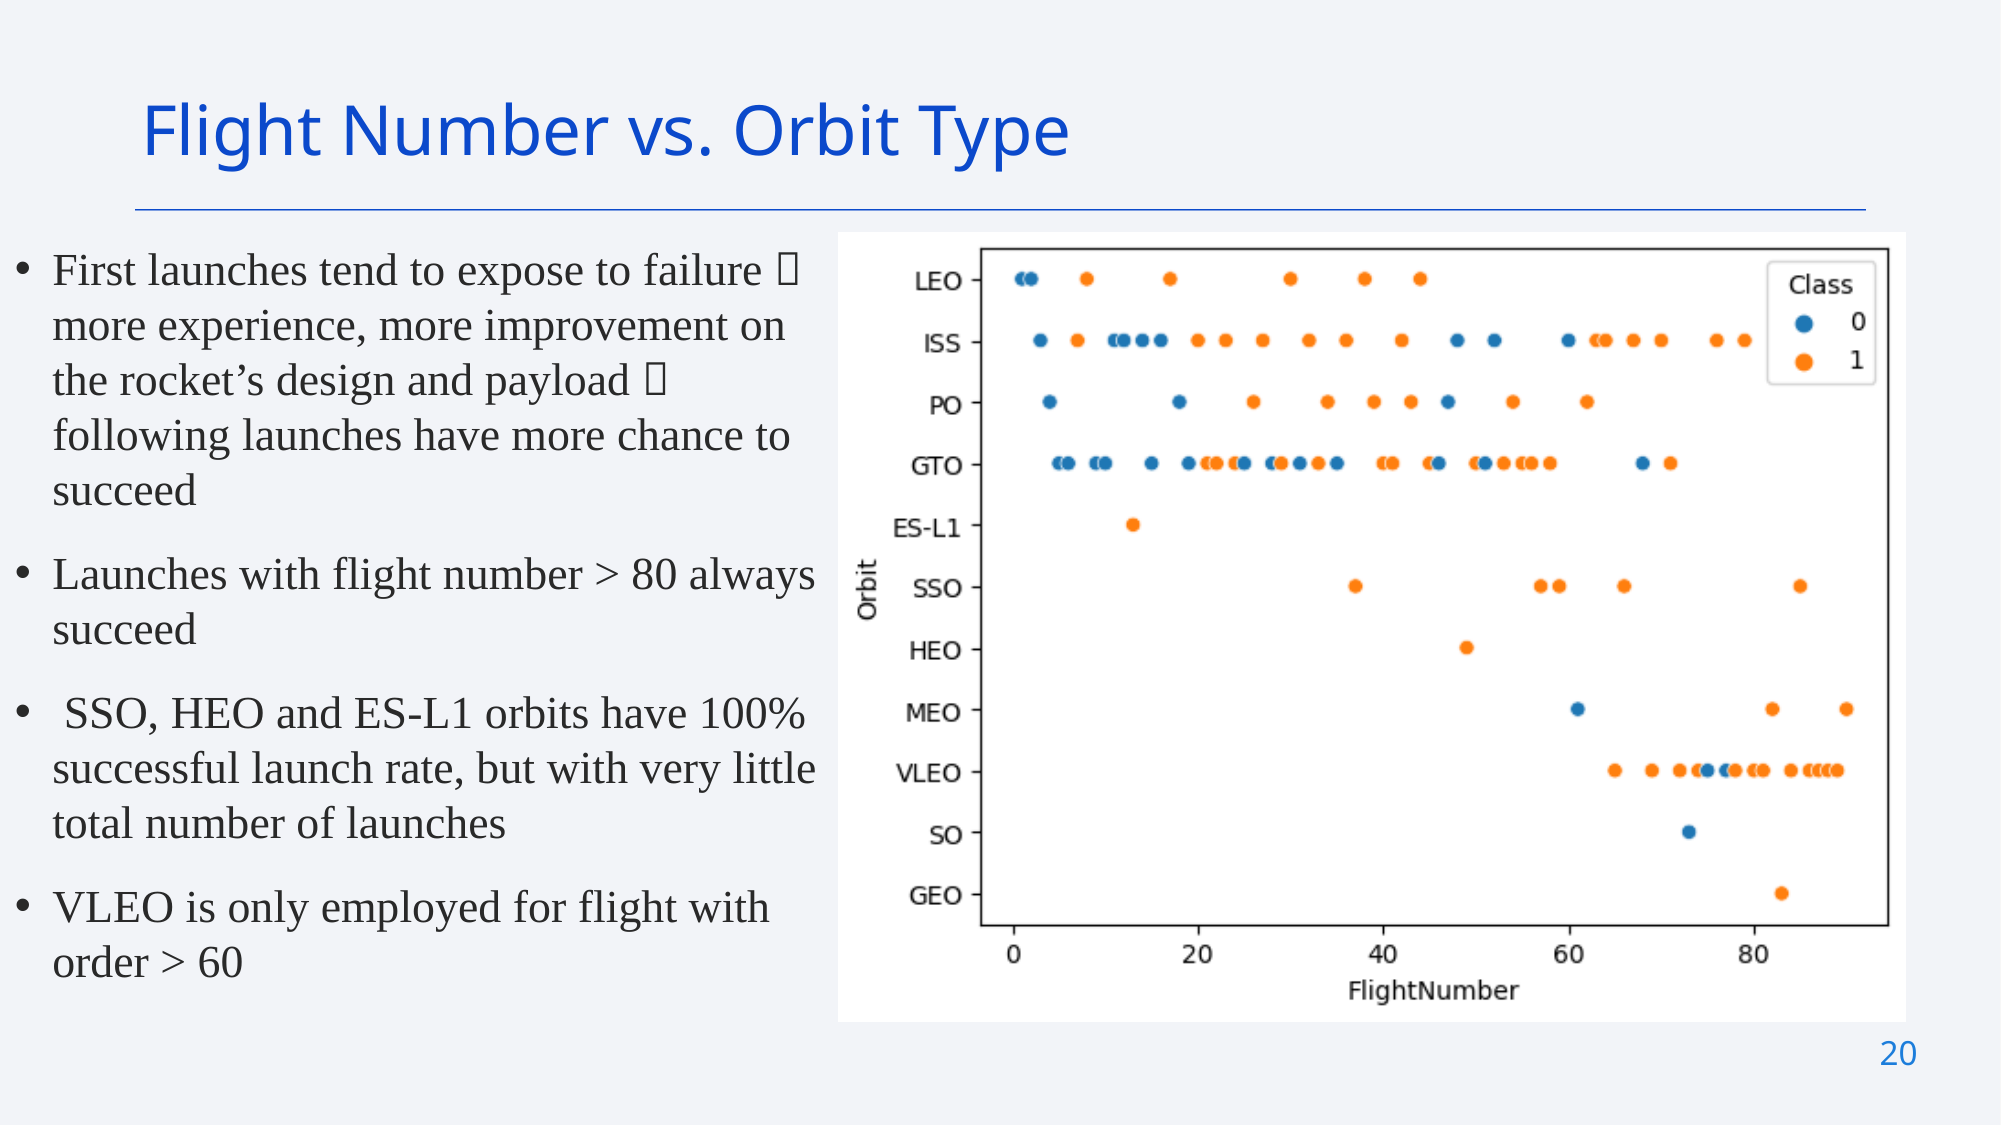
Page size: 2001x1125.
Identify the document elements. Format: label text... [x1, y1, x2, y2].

picture [0, 0, 2001, 1125]
list First launches tend to expose to failure  more experience, more improvement on the rocket’s design and payload  following launches have more chance to succeed Launches with flight number > 80 always succeed SSO, HEO and ES-L1 orbits have 100% successful launch rate, but with very little total number of launches VLEO is only employed for flight with order > 60 [0, 232, 839, 1041]
text_box Flight Number vs. Orbit Type [126, 88, 1852, 179]
slide_number 20 [1482, 1021, 1933, 1088]
